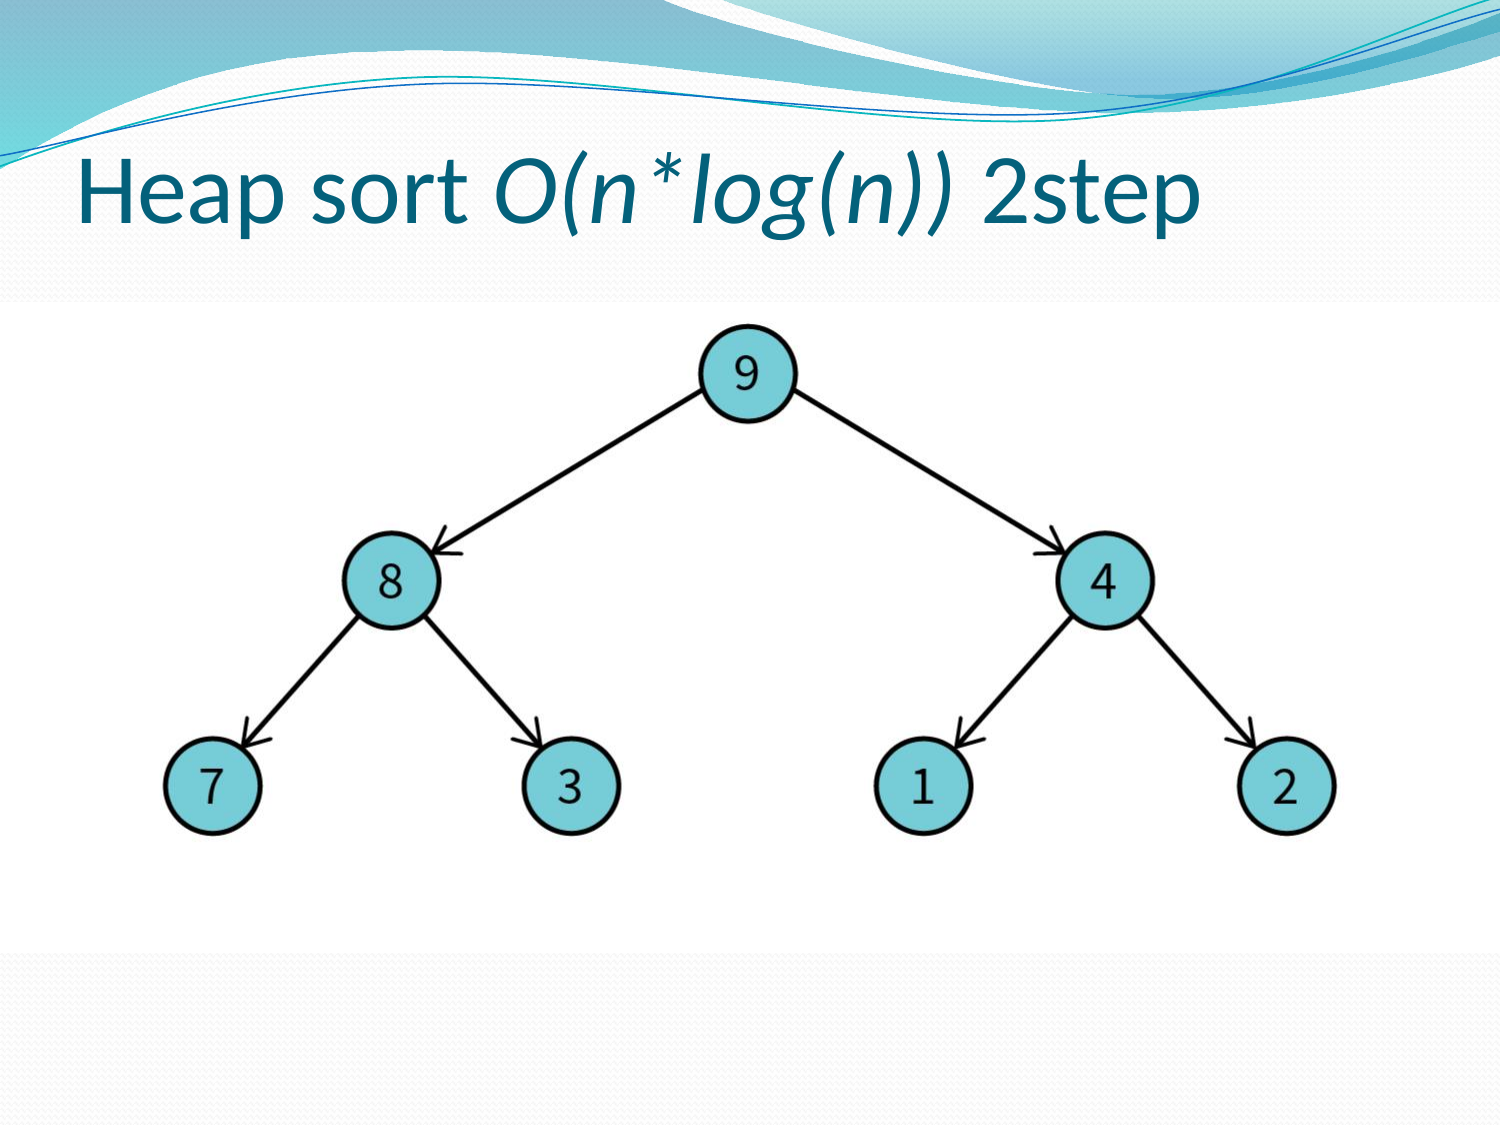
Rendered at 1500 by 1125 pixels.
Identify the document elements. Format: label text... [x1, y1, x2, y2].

title Heap sort O(n*log(n)) 2step [75, 115, 1425, 244]
picture [0, 302, 1500, 953]
